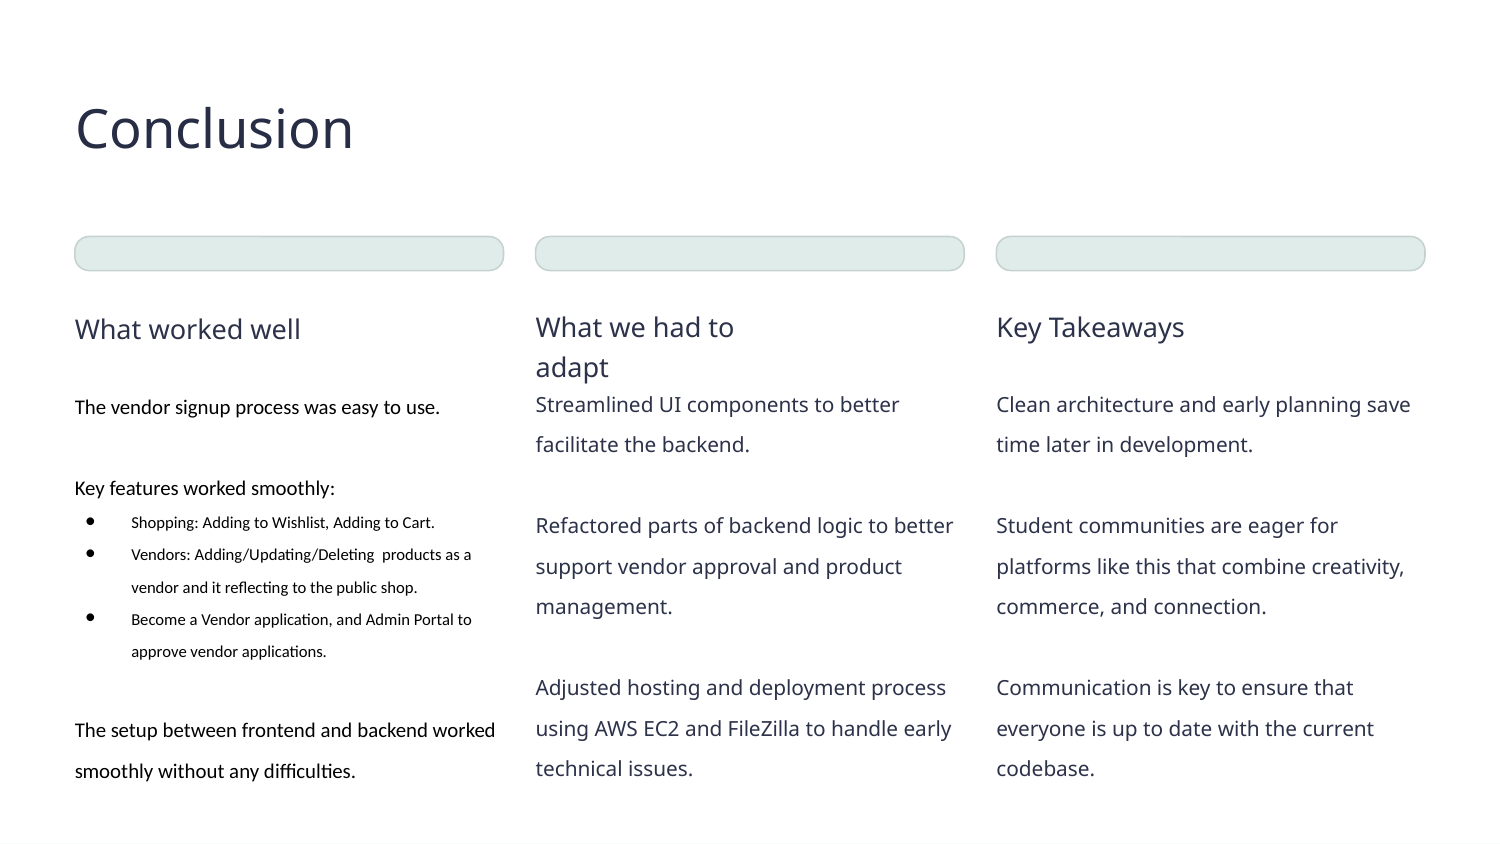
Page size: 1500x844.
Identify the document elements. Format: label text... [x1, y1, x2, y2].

text_box [996, 236, 1426, 271]
text_box The vendor signup process was easy to use. Key features worked smoothly: Shopping: Adding to Wishlist, Adding to Cart. Vendors: Adding/Updating/Deleting products as a vendor and it reflecting to the public shop. Become a Vendor application, and Admin Portal to approve vendor applications. The setup between frontend and backend worked smoothly without any difficulties. [74, 378, 504, 542]
text_box [74, 236, 504, 271]
text_box What worked well [74, 304, 343, 358]
text_box Streamlined UI components to better facilitate the backend. Refactored parts of backend logic to better support vendor approval and product management. Adjusted hosting and deployment process using AWS EC2 and FileZilla to handle early technical issues. [535, 376, 965, 485]
text_box What we had to adapt [535, 302, 804, 356]
text_box [535, 236, 965, 271]
text_box Clean architecture and early planning save time later in development. Student communities are eager for platforms like this that combine creativity, commerce, and connection. Communication is key to ensure that everyone is up to date with the current codebase. [996, 376, 1425, 485]
text_box Key Takeaways [996, 302, 1264, 356]
text_box Conclusion [74, 79, 645, 186]
